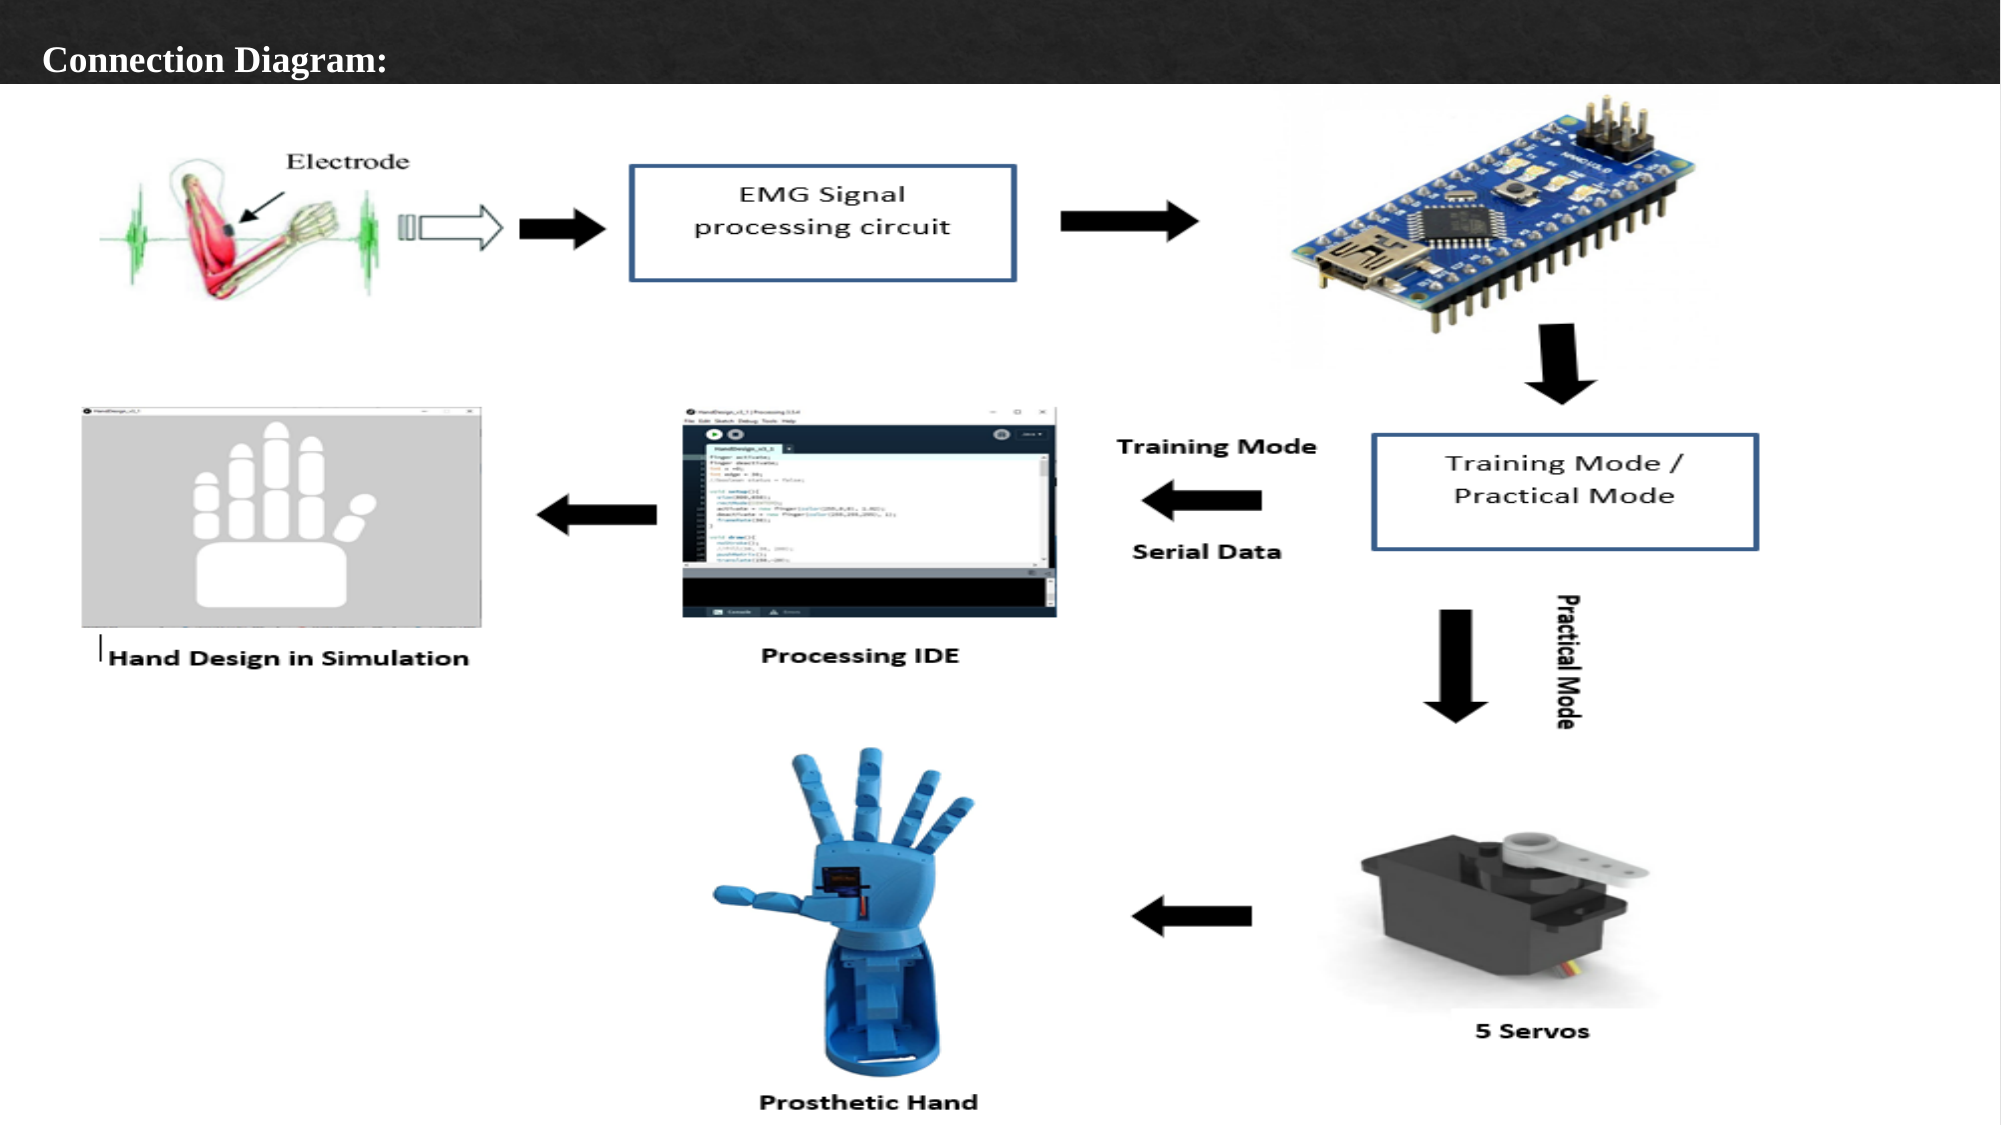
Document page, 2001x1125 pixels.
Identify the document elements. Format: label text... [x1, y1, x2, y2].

text_box Connection Diagram: [27, 20, 406, 78]
picture [0, 84, 2000, 1125]
